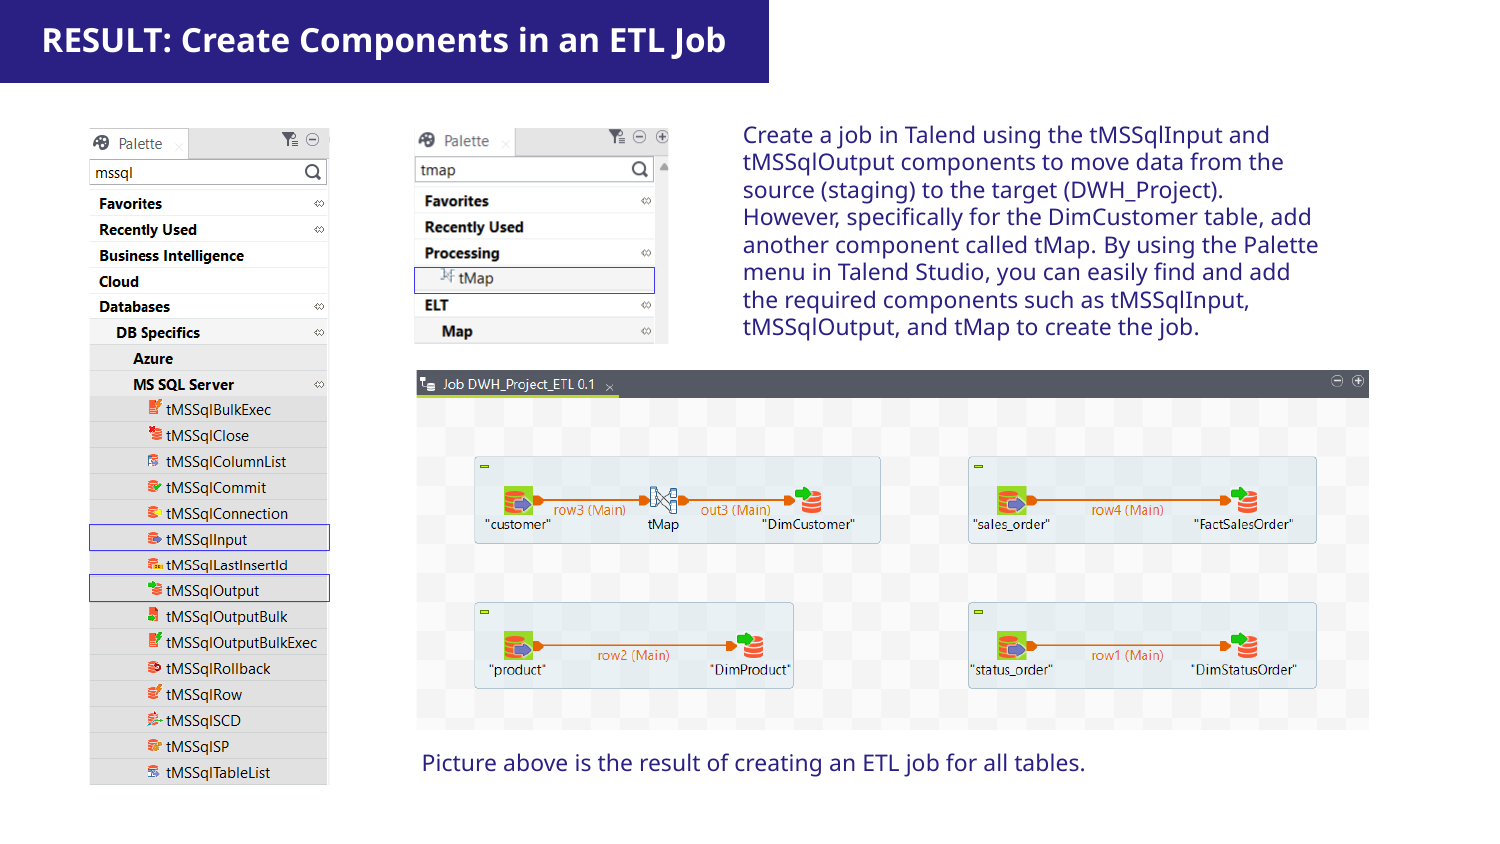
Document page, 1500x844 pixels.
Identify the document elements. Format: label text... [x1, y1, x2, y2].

picture [414, 127, 669, 345]
text_box Picture above is the result of creating an ETL job for all tables. [406, 733, 1119, 797]
subtitle Create a job in Talend using the tMSSqlInput and tMSSqlOutput components to move data from the source (staging) to the target (DWH_Project). However, specifically for the DimCustomer table, add another component called tMap. By using the Palette menu in Talend Studio, you can easily find and add the required components such as tMSSqlInput, tMSSqlOutput, and tMap to create the job. [727, 105, 1339, 355]
text_box RESULT: Create Components in an ETL Job [0, 0, 769, 83]
picture [416, 370, 1370, 731]
picture [89, 127, 330, 785]
